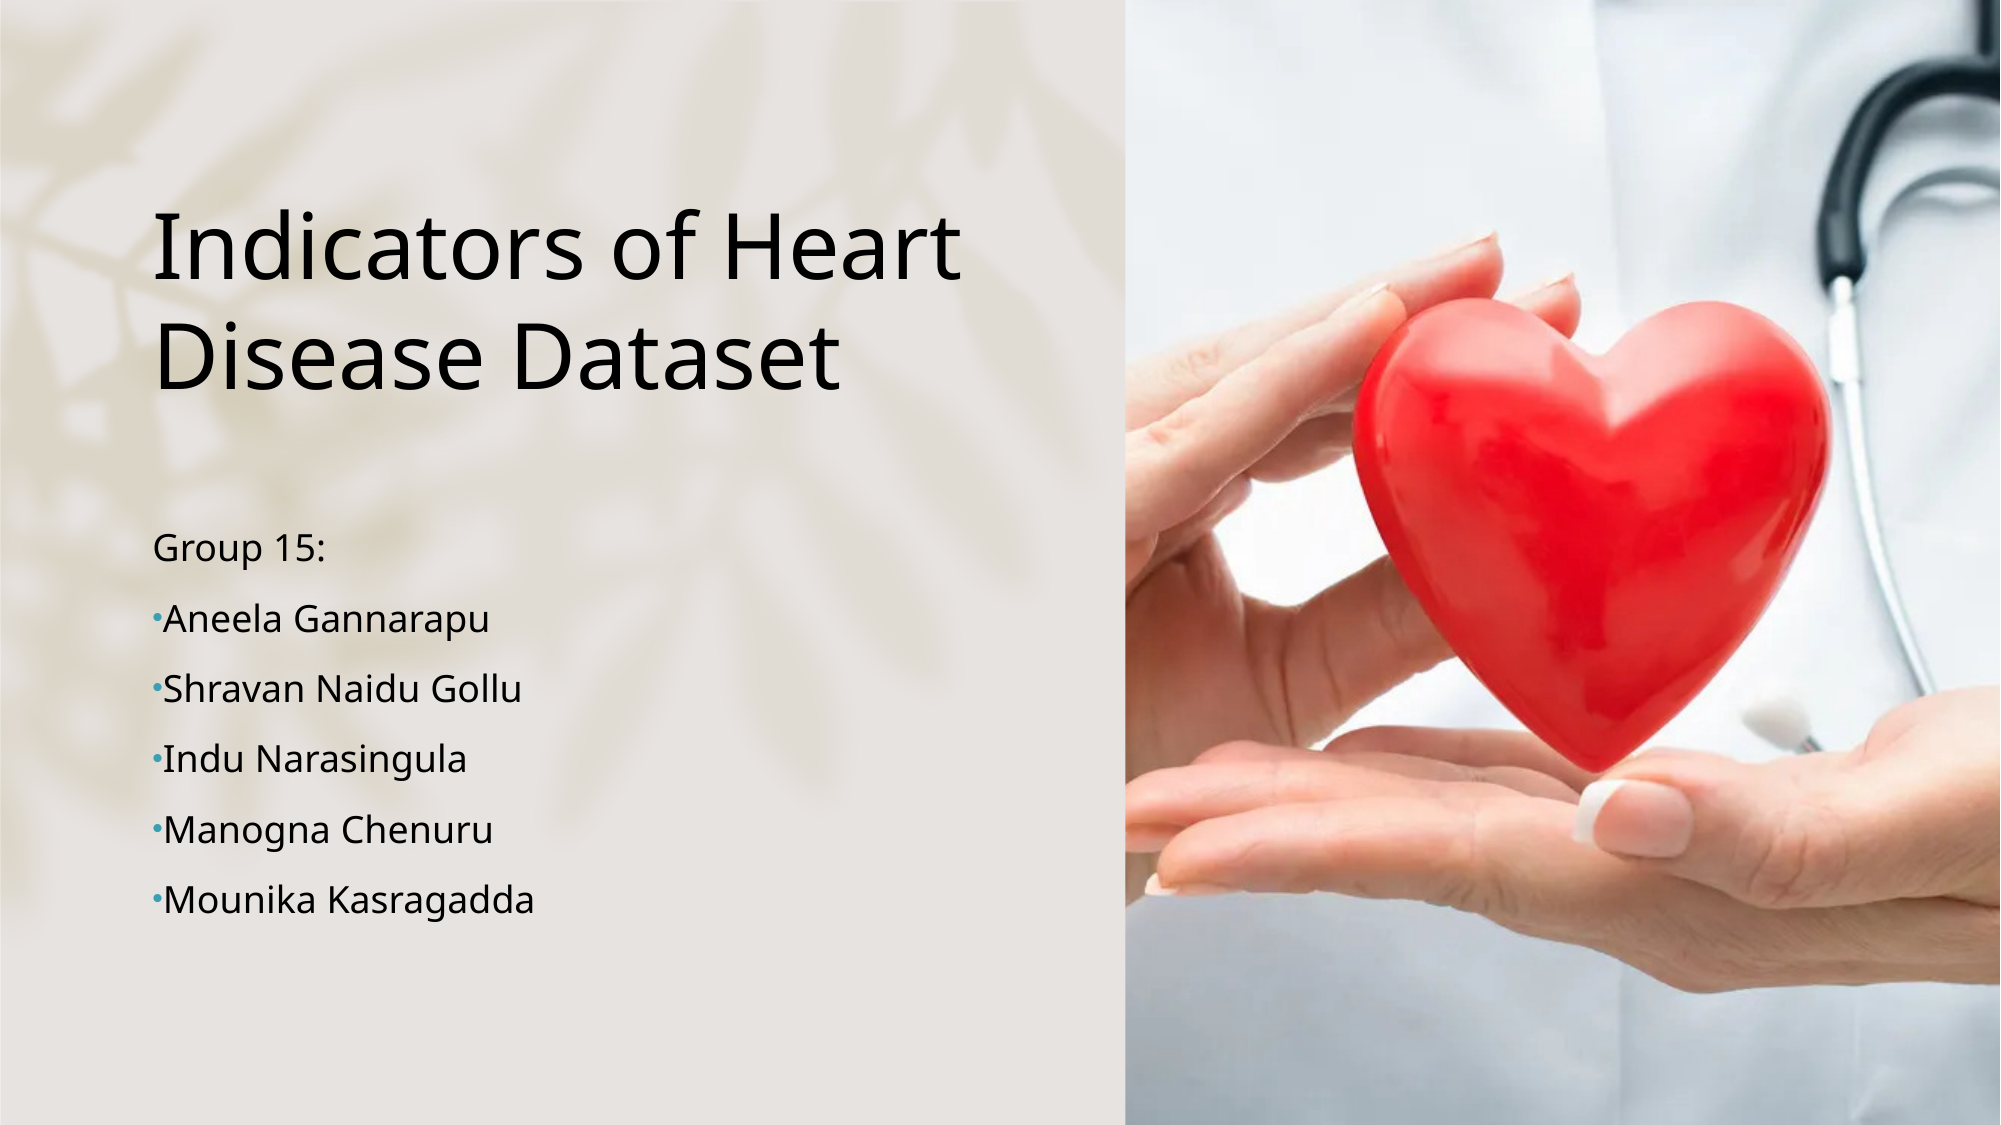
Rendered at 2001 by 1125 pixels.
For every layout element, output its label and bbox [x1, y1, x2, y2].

text_box [0, 0, 1125, 1125]
picture [1125, 0, 2000, 1125]
